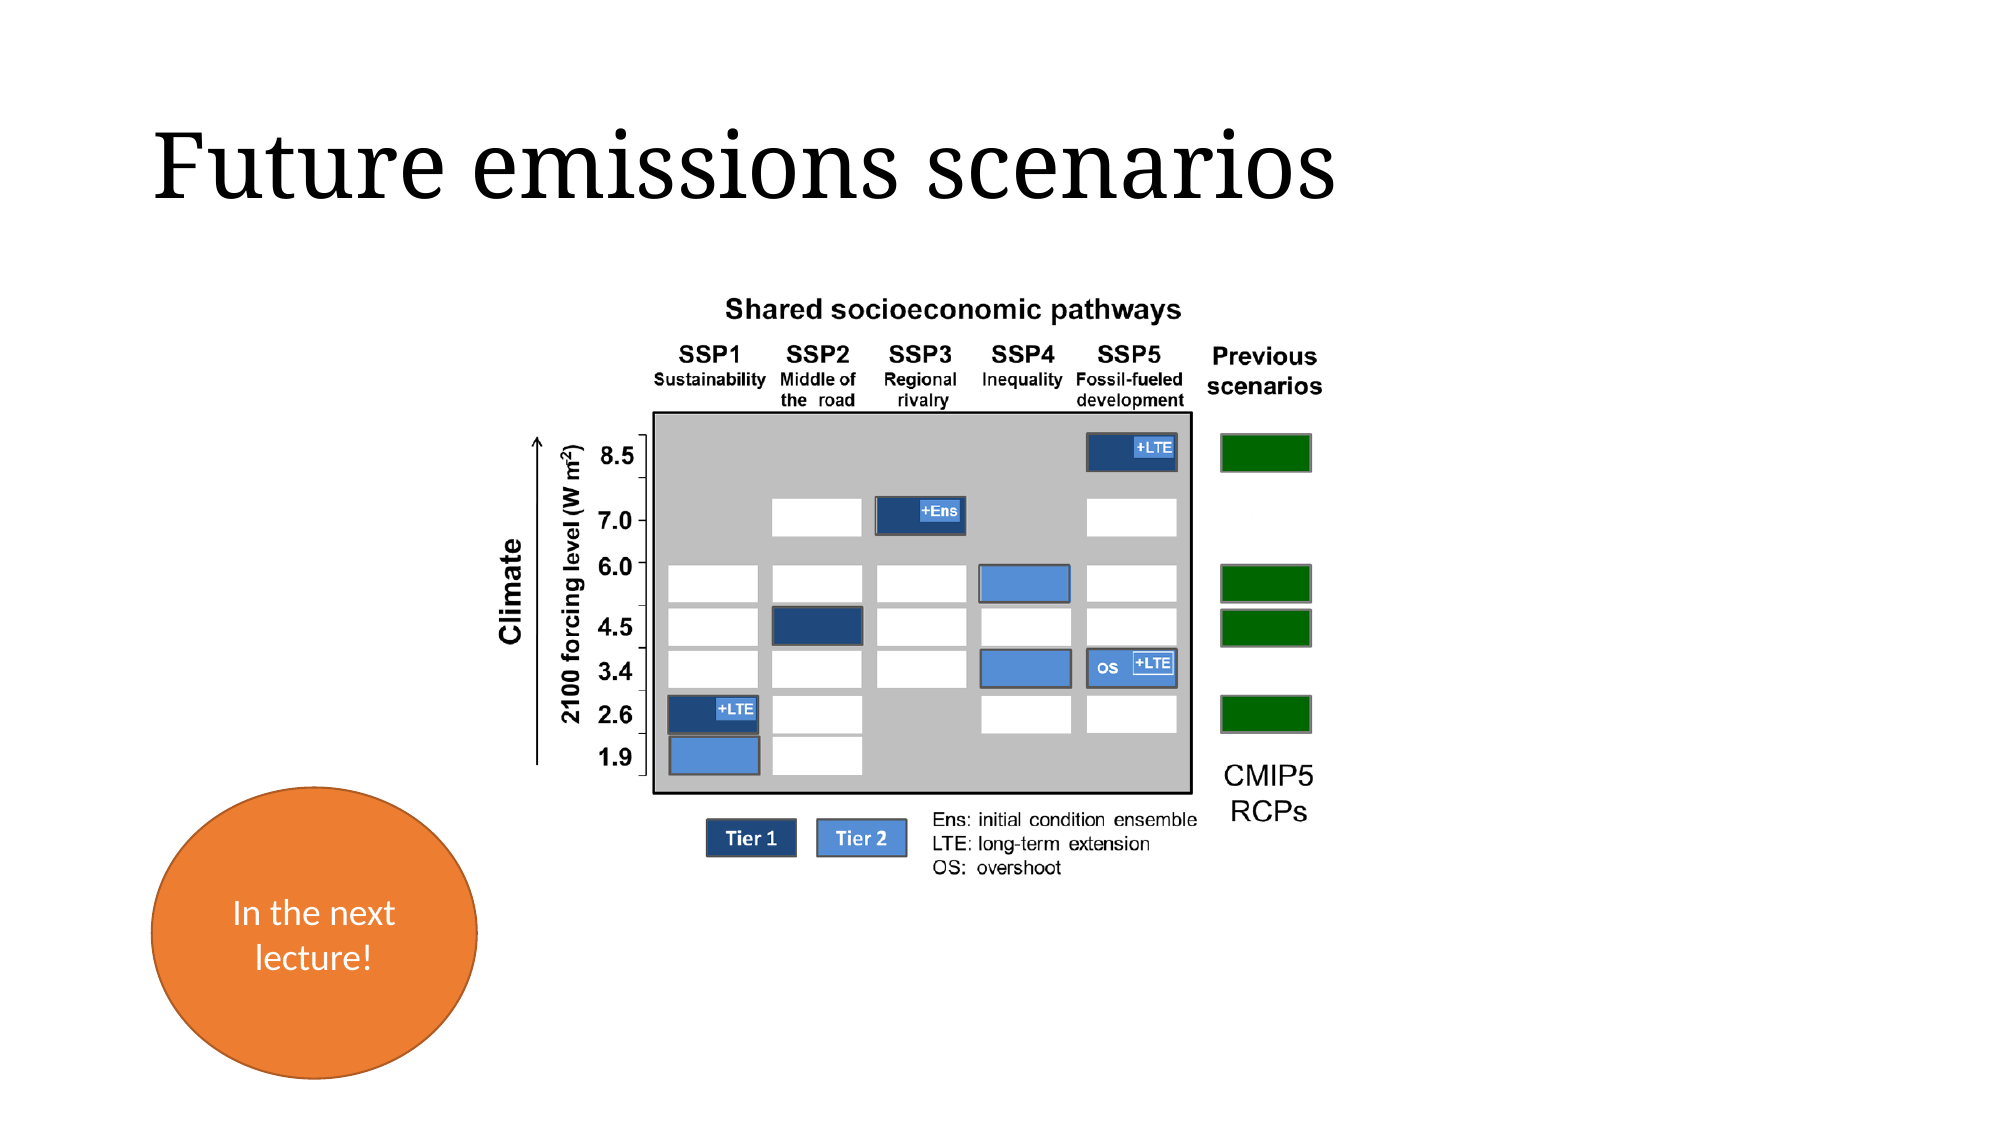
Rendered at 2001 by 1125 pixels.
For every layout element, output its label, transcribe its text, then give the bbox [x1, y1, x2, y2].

title Future emissions scenarios [137, 59, 1863, 278]
picture [464, 262, 1476, 890]
text_box In the next lecture! [150, 786, 478, 1080]
